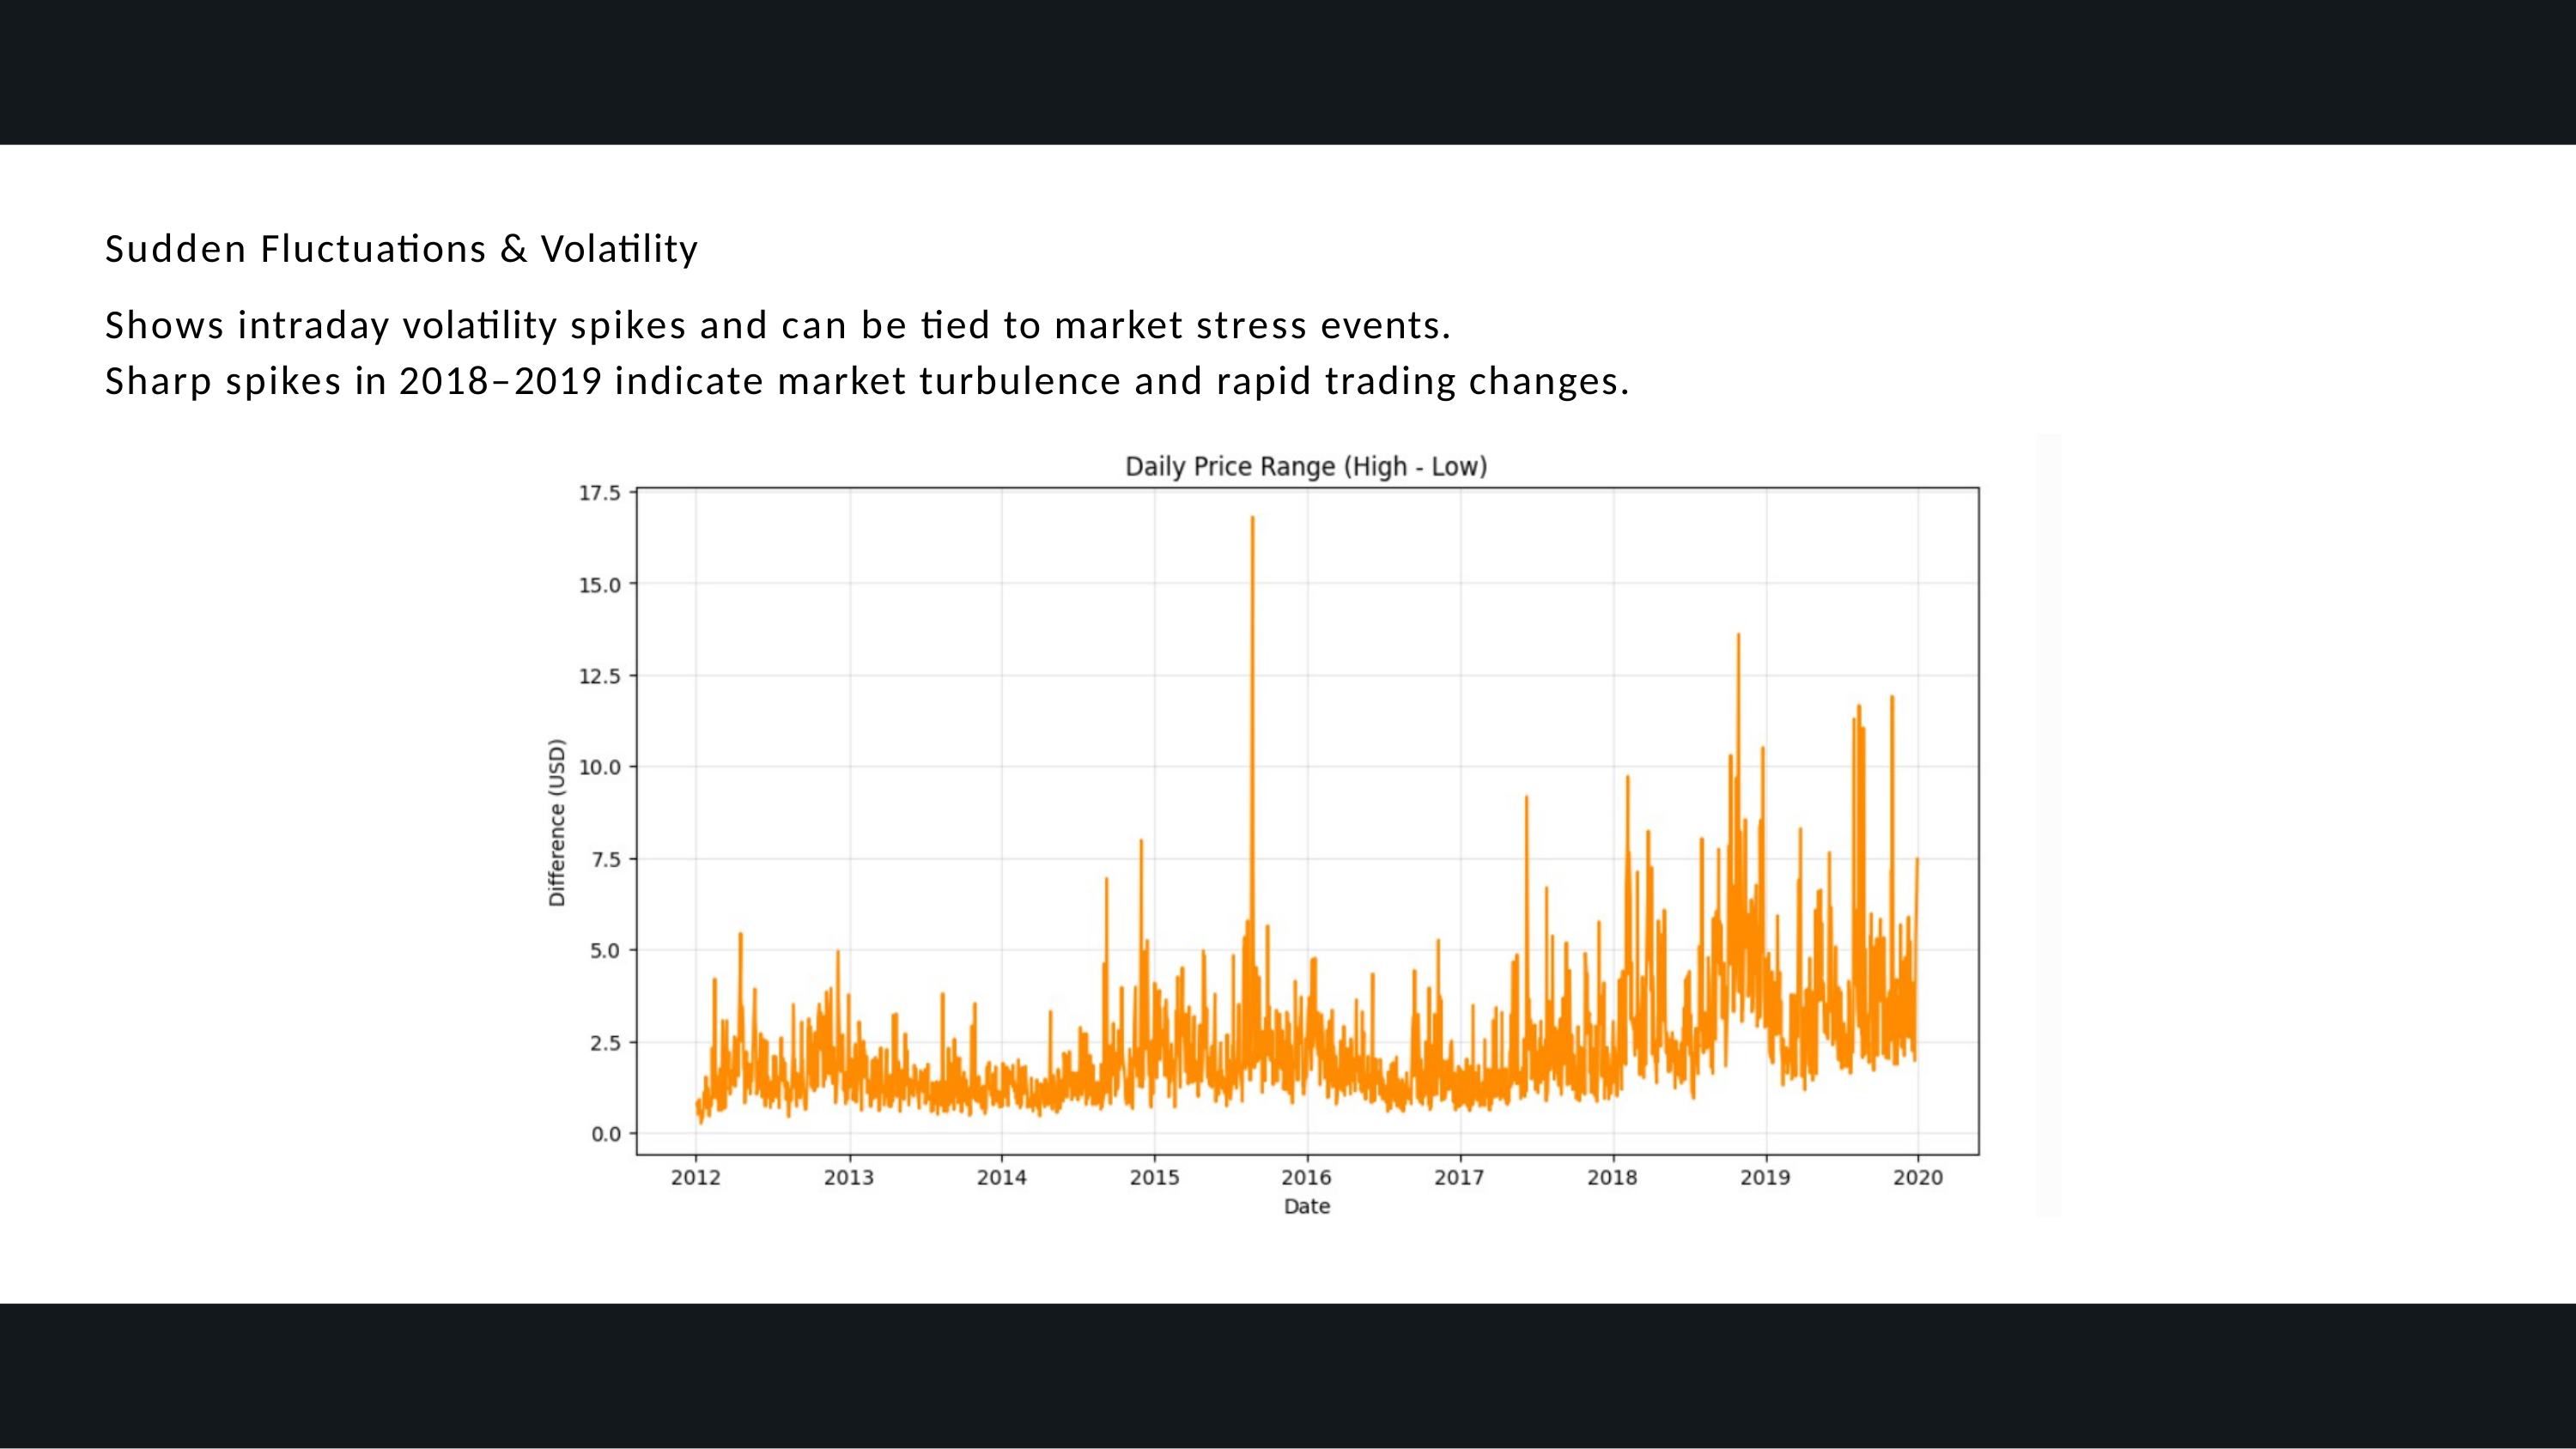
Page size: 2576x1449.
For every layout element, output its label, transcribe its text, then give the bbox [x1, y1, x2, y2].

picture [547, 433, 2062, 1217]
text_box Sudden Fluctuations & Volatility Shows intraday volatility spikes and can be tied to market stress events. Sharp spikes in 2018–2019 indicate market turbulence and rapid trading changes. [103, 192, 1655, 403]
